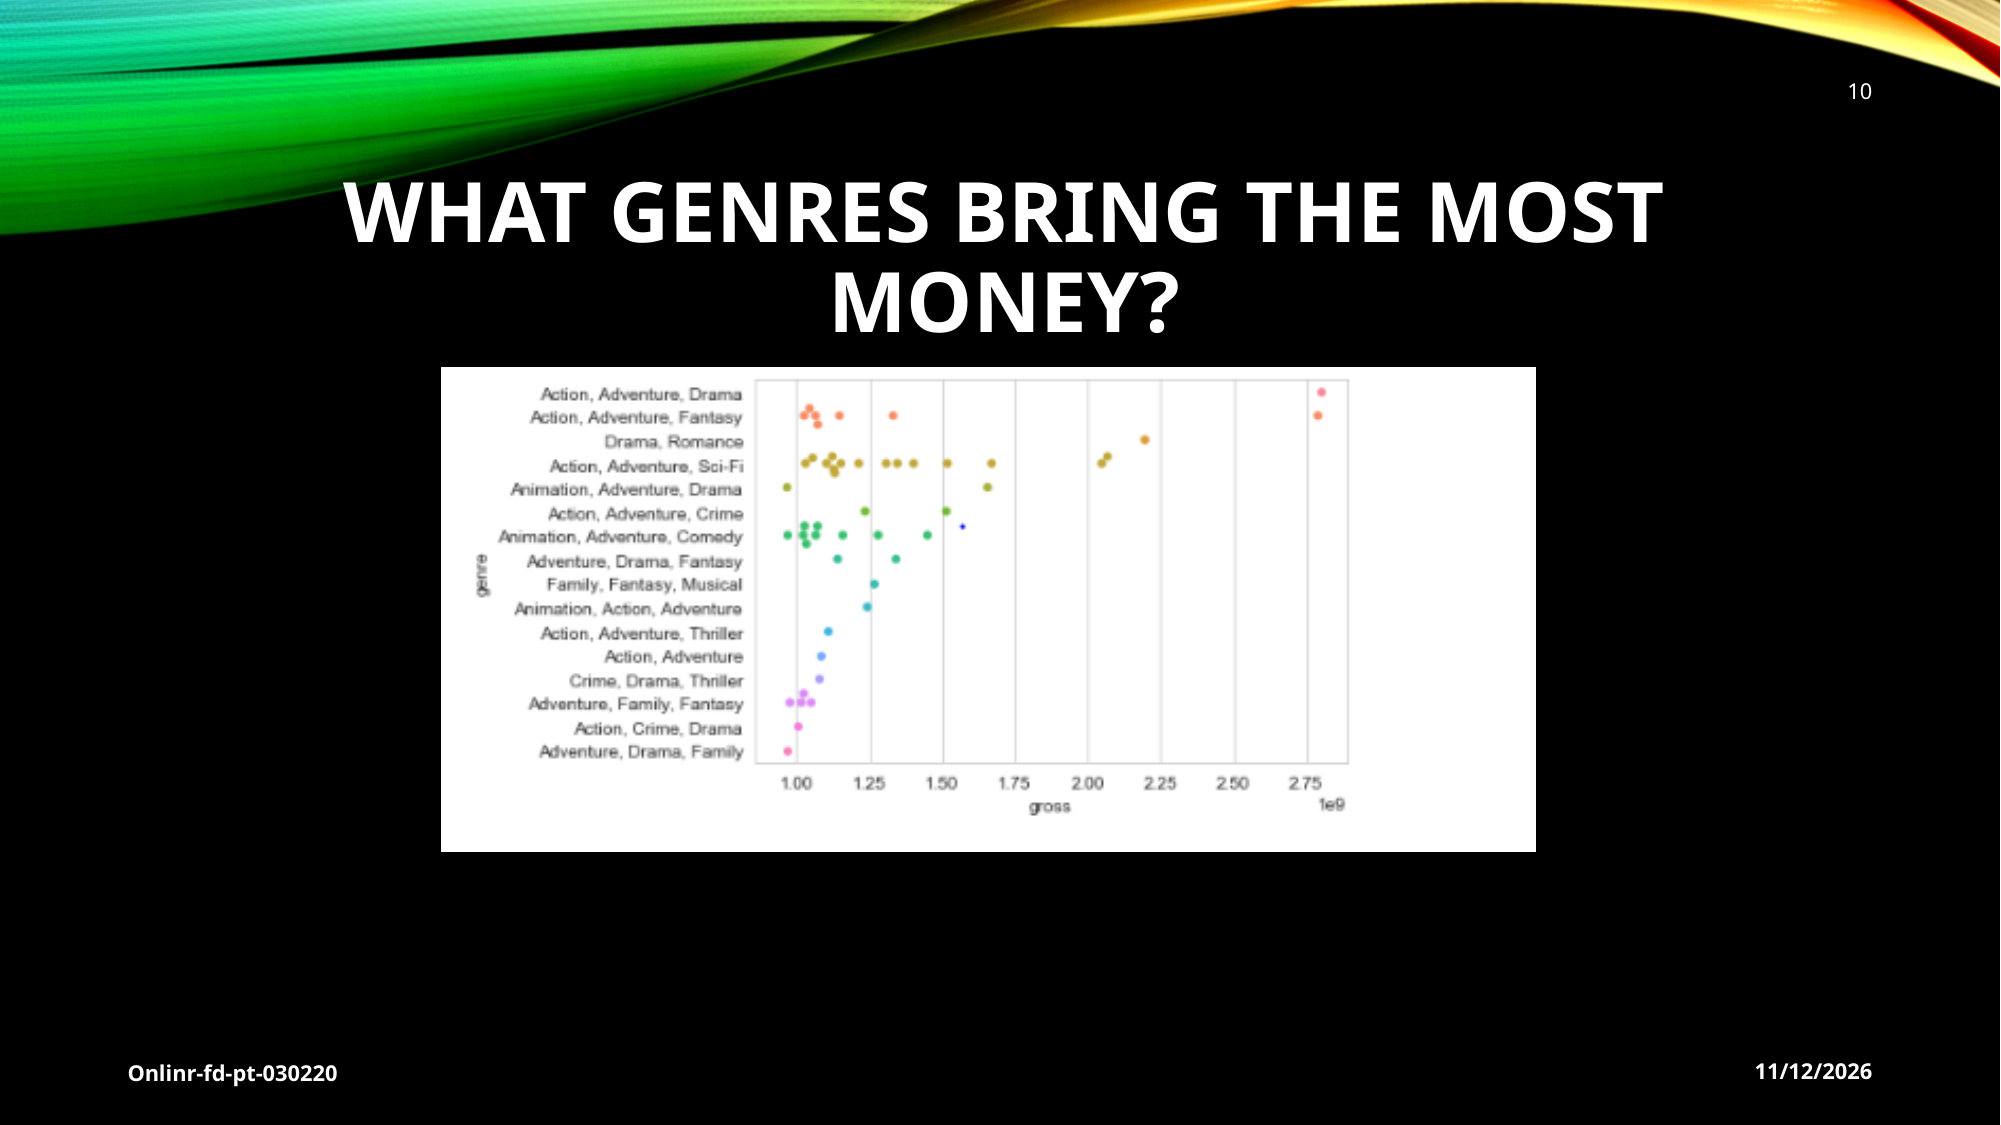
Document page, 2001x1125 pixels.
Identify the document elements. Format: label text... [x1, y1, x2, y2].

slide_number 10 [1437, 62, 1888, 123]
picture [440, 366, 1536, 853]
footer Onlinr-fd-pt-030220 [112, 1042, 1388, 1103]
picture [0, 0, 2000, 237]
title What genres Bring the most money? [225, 154, 1784, 368]
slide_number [1410, 1042, 1888, 1103]
